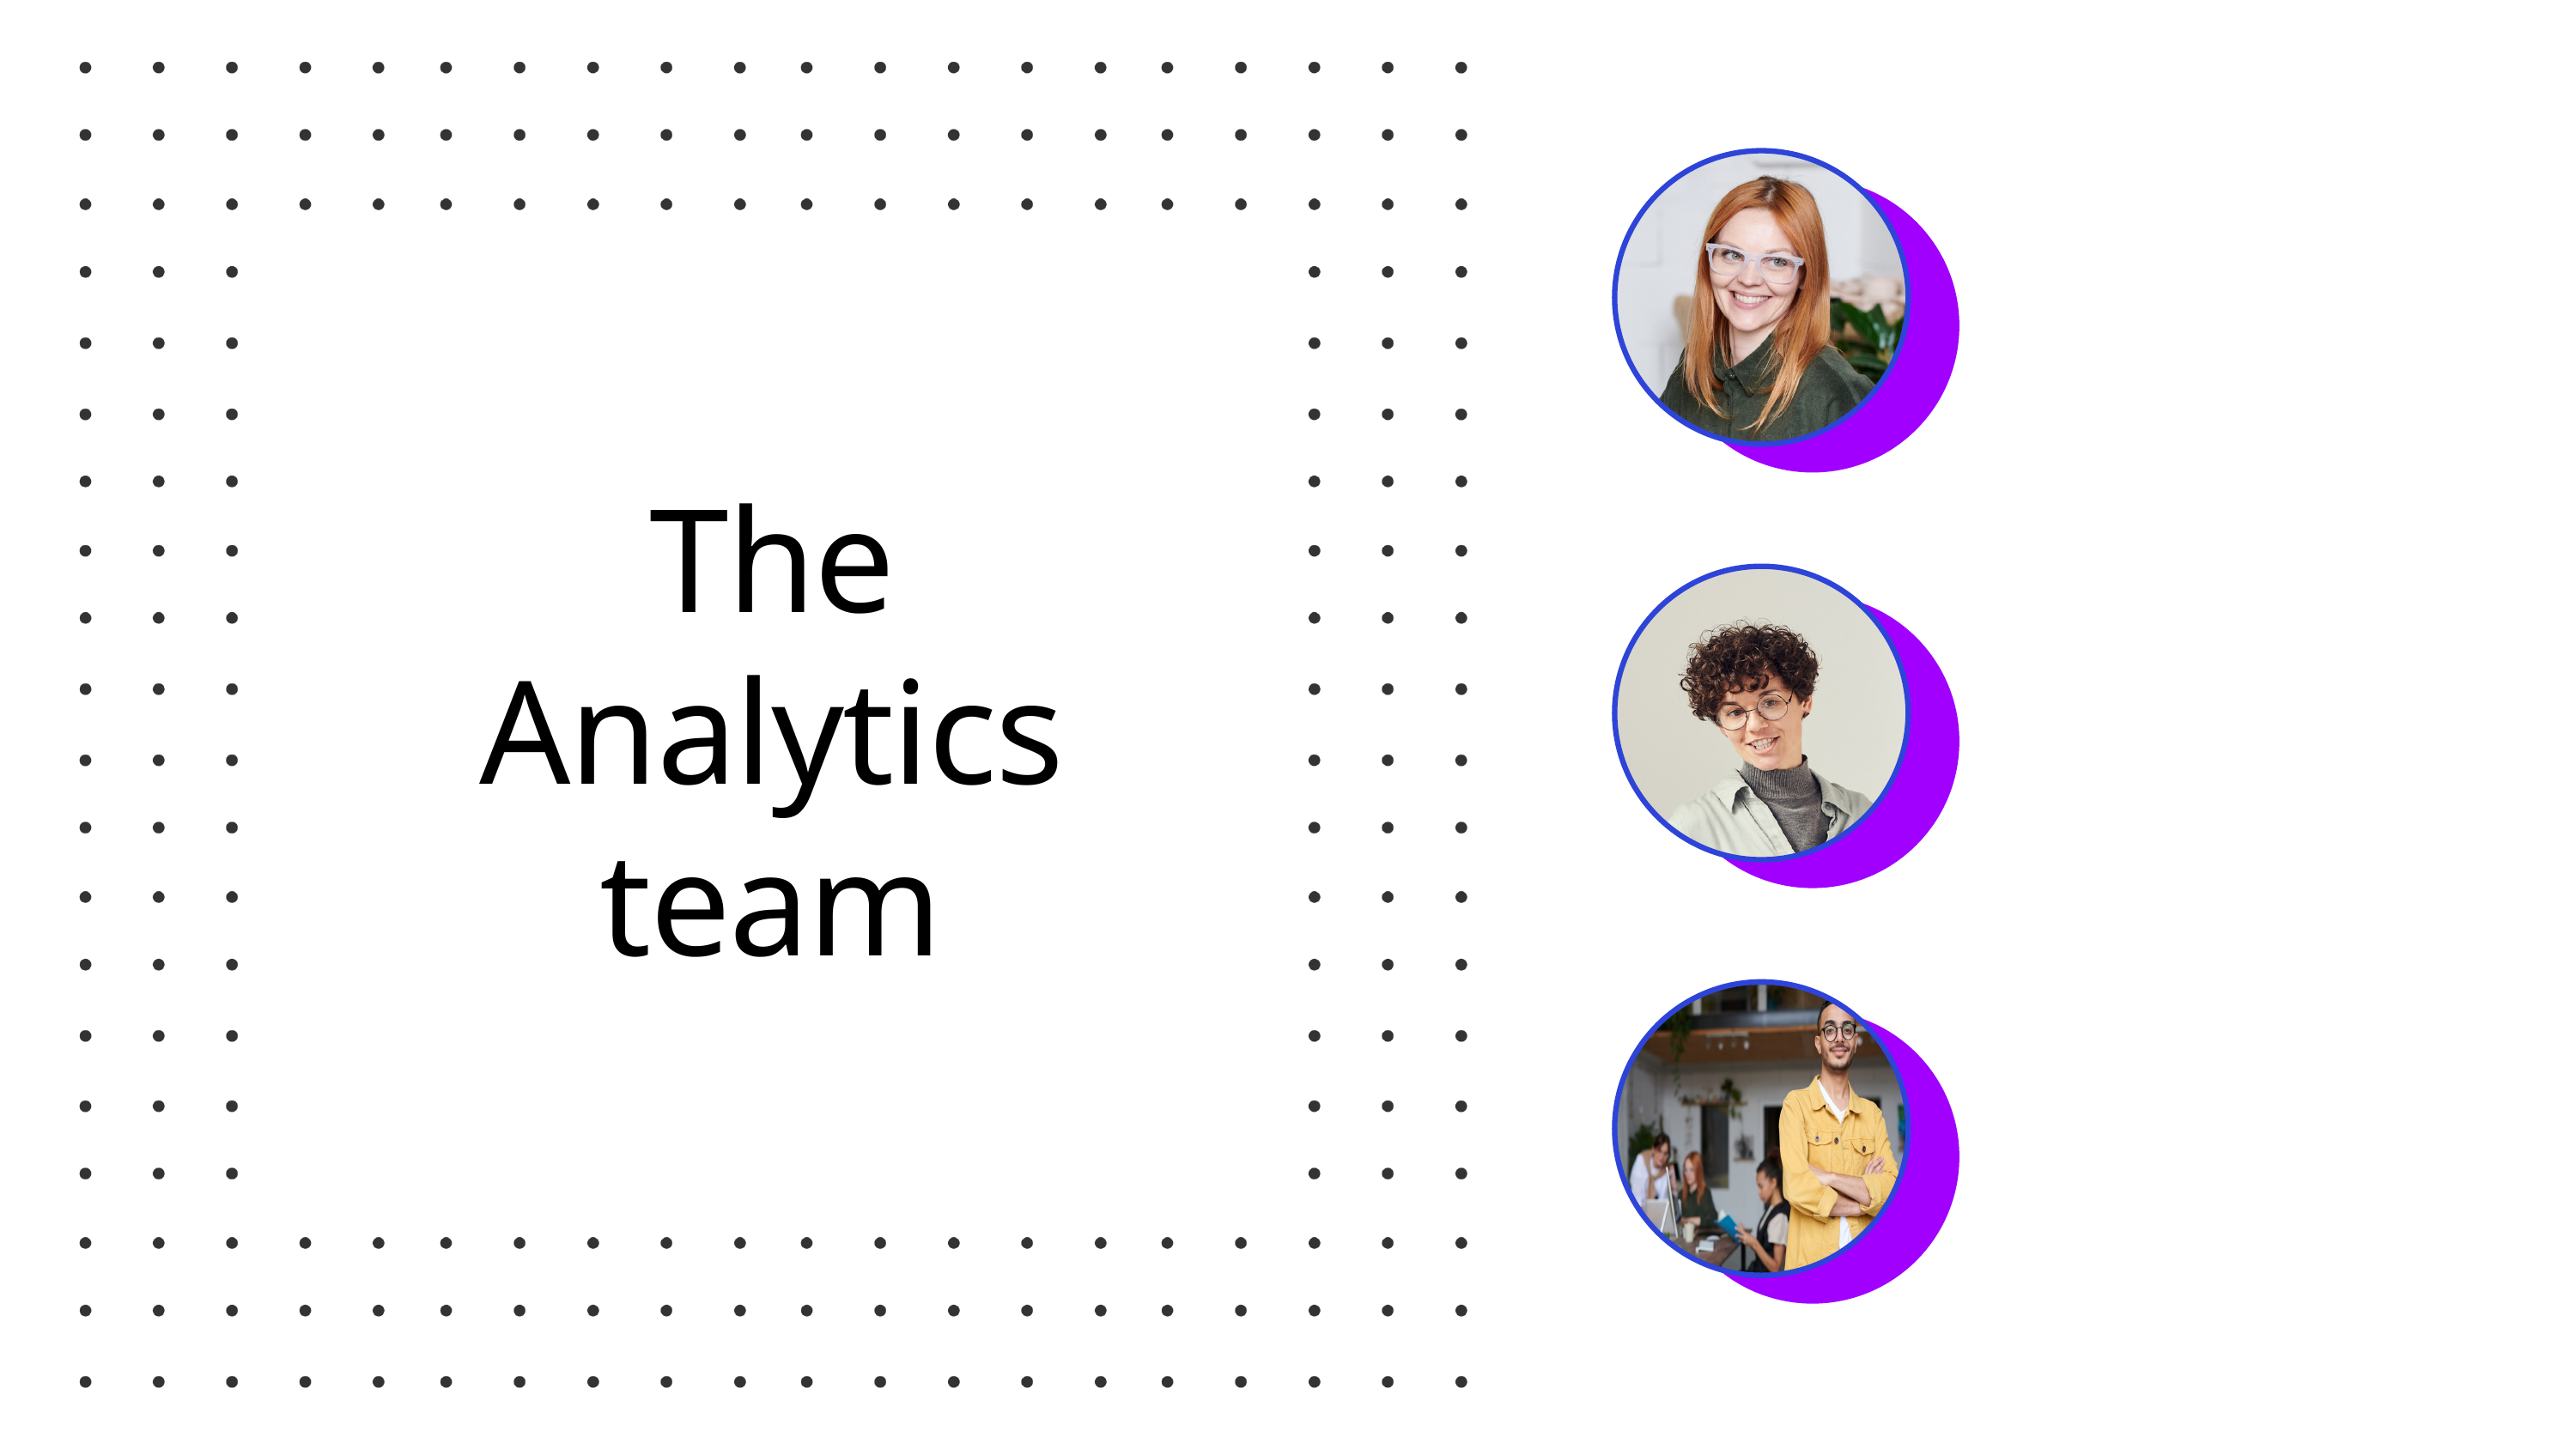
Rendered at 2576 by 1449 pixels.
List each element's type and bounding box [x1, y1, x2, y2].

text_box [1665, 179, 1960, 473]
text_box [1665, 594, 1960, 888]
text_box [1607, 563, 1916, 863]
text_box [1607, 144, 1916, 451]
text_box [70, 57, 1472, 1392]
text_box [1607, 975, 1916, 1282]
text_box [1665, 1009, 1960, 1304]
